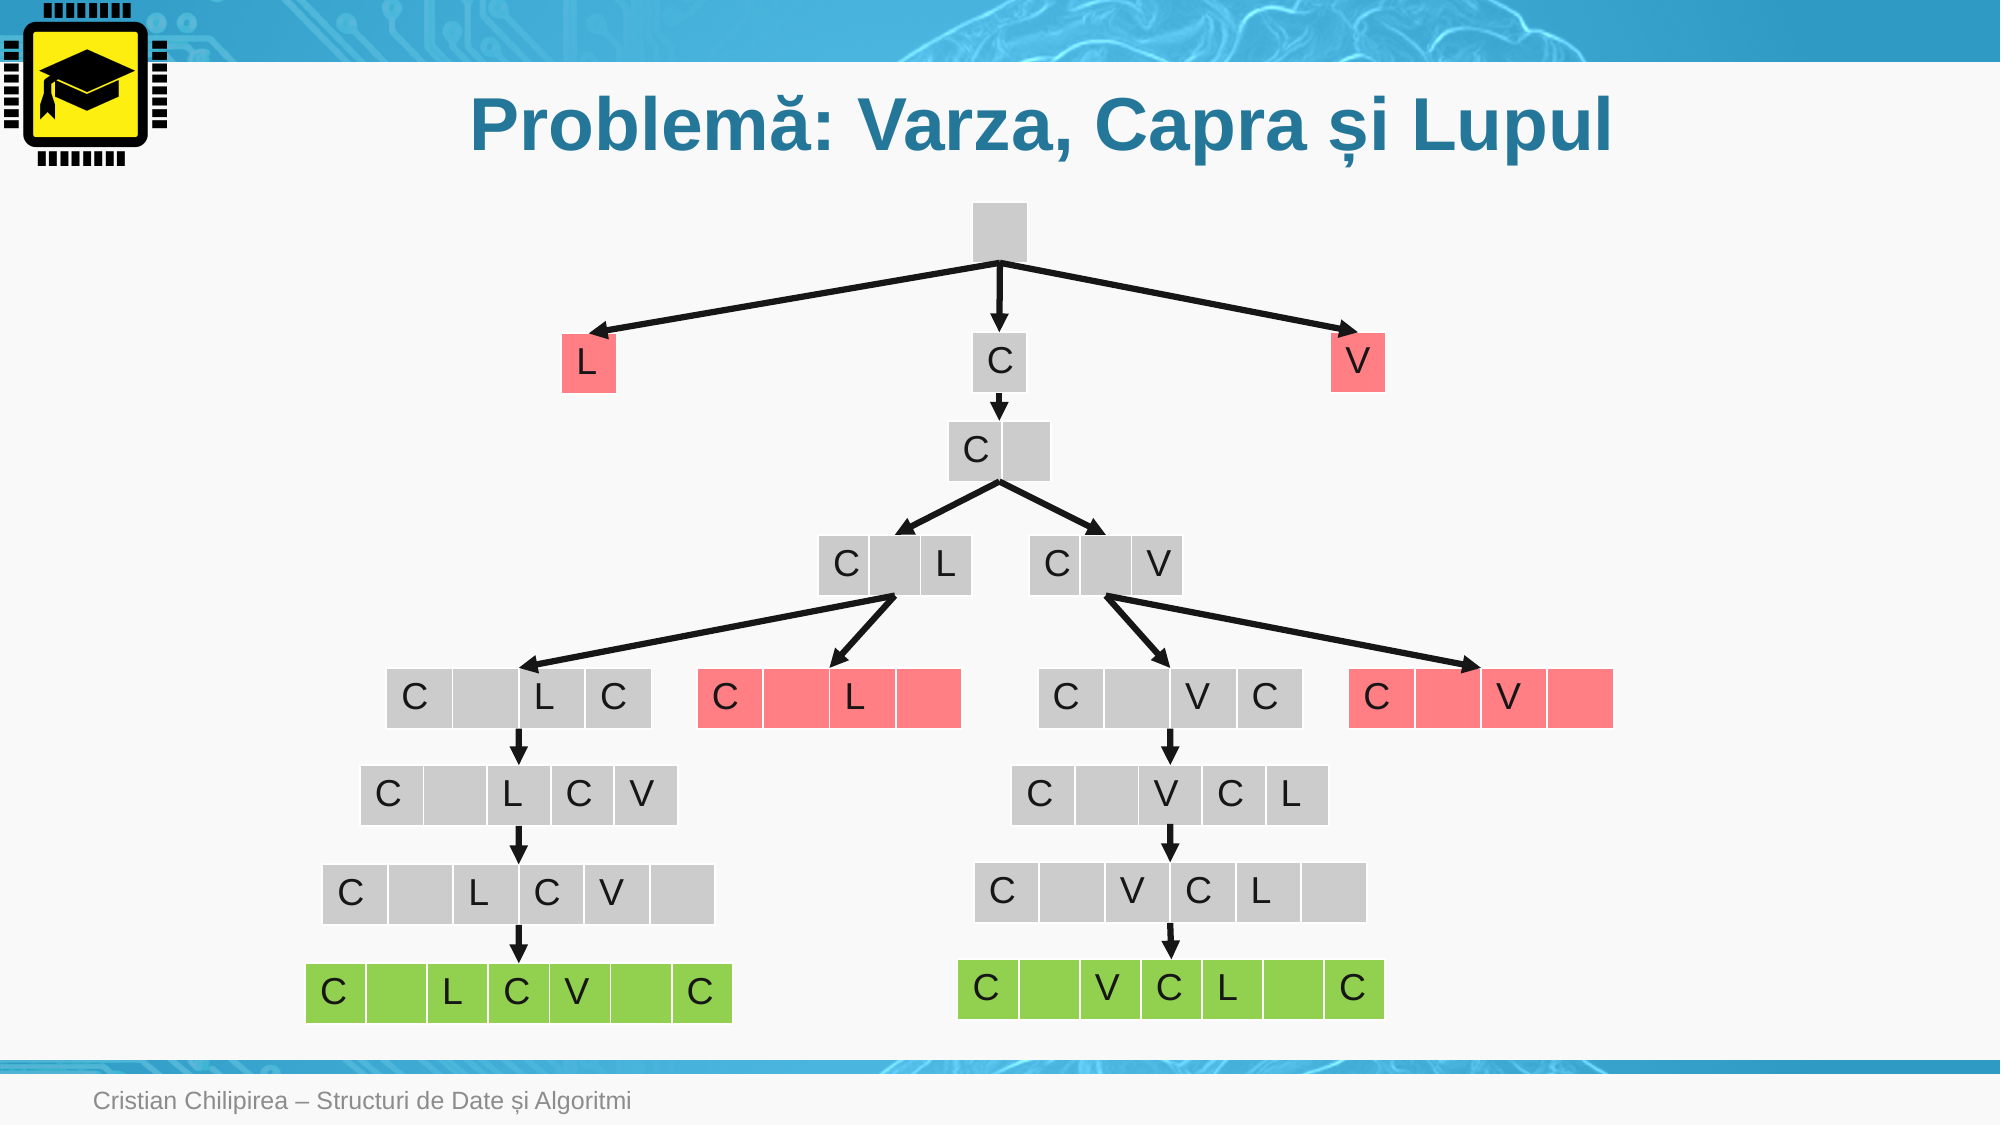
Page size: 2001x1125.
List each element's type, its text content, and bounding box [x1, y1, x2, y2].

table_header L [428, 964, 487, 1023]
table_header C [586, 669, 651, 728]
table_header C [1039, 669, 1103, 728]
table_header C [819, 536, 868, 595]
table_header L [454, 865, 518, 924]
table_header C [673, 964, 732, 1023]
table_header V [550, 964, 610, 1023]
table_header C [975, 863, 1038, 922]
table_header [367, 964, 426, 1023]
table_header L [520, 669, 584, 728]
table_header [424, 766, 486, 825]
table_header V [585, 865, 649, 924]
table_header [973, 203, 1027, 262]
table_header V [1482, 669, 1546, 728]
table_header C [361, 766, 423, 825]
table_header C [1142, 960, 1201, 1019]
table_header V [1171, 669, 1236, 728]
footer Cristian Chilipirea – Structuri de Date și Algoritmi [77, 1073, 1338, 1125]
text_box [999, 262, 1358, 333]
table_header C [306, 964, 365, 1023]
table_header L [488, 766, 550, 825]
table_header [1548, 669, 1613, 728]
table_header [1020, 960, 1079, 1019]
table_header C [1012, 766, 1074, 825]
table_header C [1203, 766, 1265, 825]
table_header C [1349, 669, 1414, 728]
table_header V [1132, 536, 1182, 595]
table_header V [1331, 333, 1385, 392]
table_header [1003, 422, 1050, 481]
table_header L [921, 536, 971, 595]
table_header C [387, 669, 452, 728]
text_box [1105, 595, 1482, 668]
table_header [870, 536, 920, 595]
title Problemă: Varza, Capra și Lupul [170, 76, 1915, 180]
table_header [1264, 960, 1323, 1019]
table_header L [1203, 960, 1262, 1019]
table_header [1081, 536, 1131, 595]
table_header V [1106, 863, 1169, 922]
table_header [453, 669, 518, 728]
table_header C [1325, 960, 1384, 1019]
table_header C [698, 669, 762, 728]
table_header [764, 669, 829, 728]
table_header C [552, 766, 613, 825]
table_header [1040, 863, 1104, 922]
table_header [651, 865, 714, 924]
table_header C [1238, 669, 1302, 728]
table_header C [520, 865, 583, 924]
table_header V [1139, 766, 1201, 825]
table_header C [489, 964, 549, 1023]
table_header [1076, 766, 1138, 825]
picture [0, 0, 2000, 166]
table_header L [562, 334, 616, 393]
table_header [1302, 863, 1366, 922]
table_header C [958, 960, 1018, 1019]
table_header [389, 865, 452, 924]
table_header V [615, 766, 677, 825]
table_header L [1267, 766, 1328, 825]
table_header [611, 964, 671, 1023]
table_header [1105, 669, 1169, 728]
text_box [588, 262, 1000, 334]
table_header C [1171, 863, 1235, 922]
table_header C [1030, 536, 1079, 595]
table_header [1416, 669, 1480, 728]
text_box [894, 481, 999, 535]
table_header C [323, 865, 387, 924]
table_header C [973, 333, 1026, 392]
table_header L [830, 669, 895, 728]
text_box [518, 595, 829, 668]
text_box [999, 481, 1106, 535]
table_header L [1237, 863, 1300, 922]
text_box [829, 595, 895, 668]
picture [0, 1060, 2000, 1074]
table_header V [1081, 960, 1140, 1019]
table_header [897, 669, 961, 728]
table_header C [949, 422, 1001, 481]
